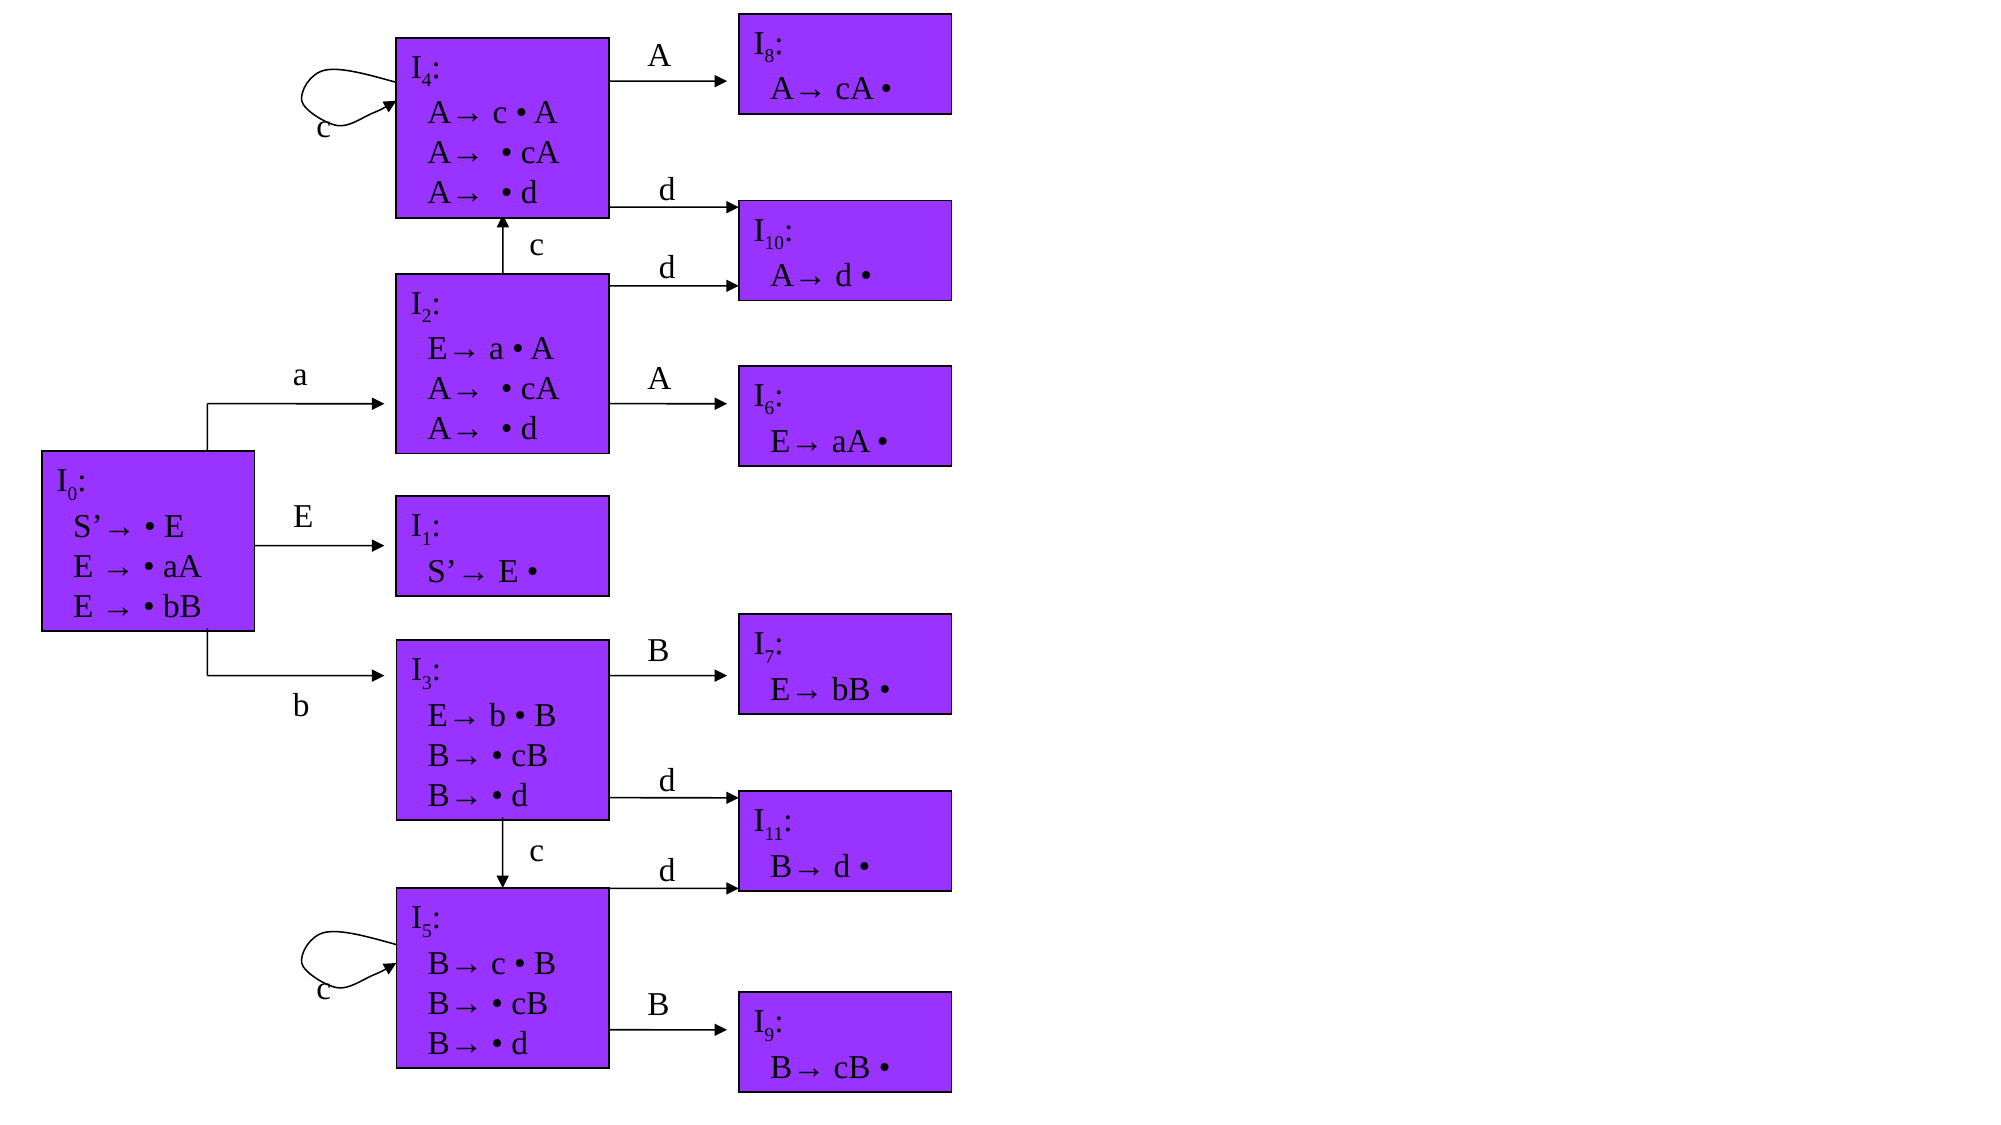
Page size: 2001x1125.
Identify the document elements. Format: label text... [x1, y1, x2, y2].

text_box [692, 1023, 728, 1037]
text_box I3: E→ b • B B→ • cB B→ • d [396, 640, 610, 821]
text_box I11: B→ d • [738, 791, 952, 892]
text_box c [514, 218, 562, 270]
text_box I0: S’→ • E E → • aA E → • bB [41, 451, 255, 632]
text_box [301, 69, 397, 126]
text_box I10: A→ d • [738, 200, 952, 301]
text_box d [644, 840, 692, 896]
text_box A [632, 348, 692, 404]
text_box [608, 74, 728, 88]
text_box b [278, 675, 326, 731]
text_box I1: S’→ E • [396, 495, 609, 596]
text_box [326, 669, 385, 682]
text_box [692, 200, 739, 214]
text_box [207, 397, 385, 410]
text_box [496, 817, 509, 888]
text_box I9: B→ cB • [738, 992, 952, 1093]
text_box [692, 669, 728, 682]
text_box d [644, 238, 692, 293]
text_box c [514, 821, 562, 876]
text_box [692, 279, 739, 293]
text_box I6: E→ aA • [738, 365, 952, 467]
text_box d [644, 159, 692, 215]
text_box A [632, 25, 692, 81]
text_box [692, 397, 728, 410]
text_box c [301, 96, 338, 152]
text_box I8: A→ cA • [738, 13, 952, 114]
text_box I4: A→ c • A A→ • cA A→ • d [396, 37, 609, 218]
text_box B [632, 974, 692, 1030]
text_box [496, 218, 510, 274]
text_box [254, 486, 385, 546]
text_box I5: B→ c • B B→ • cB B→ • d [396, 888, 610, 1069]
text_box I2: E→ a • A A→ • cA A→ • d [396, 273, 609, 454]
text_box d [644, 750, 692, 805]
text_box [301, 931, 397, 989]
text_box c [301, 958, 338, 1014]
text_box [692, 882, 739, 895]
text_box B [632, 620, 692, 676]
text_box I7: E→ bB • [738, 614, 952, 715]
text_box [692, 791, 738, 804]
text_box a [278, 344, 326, 400]
